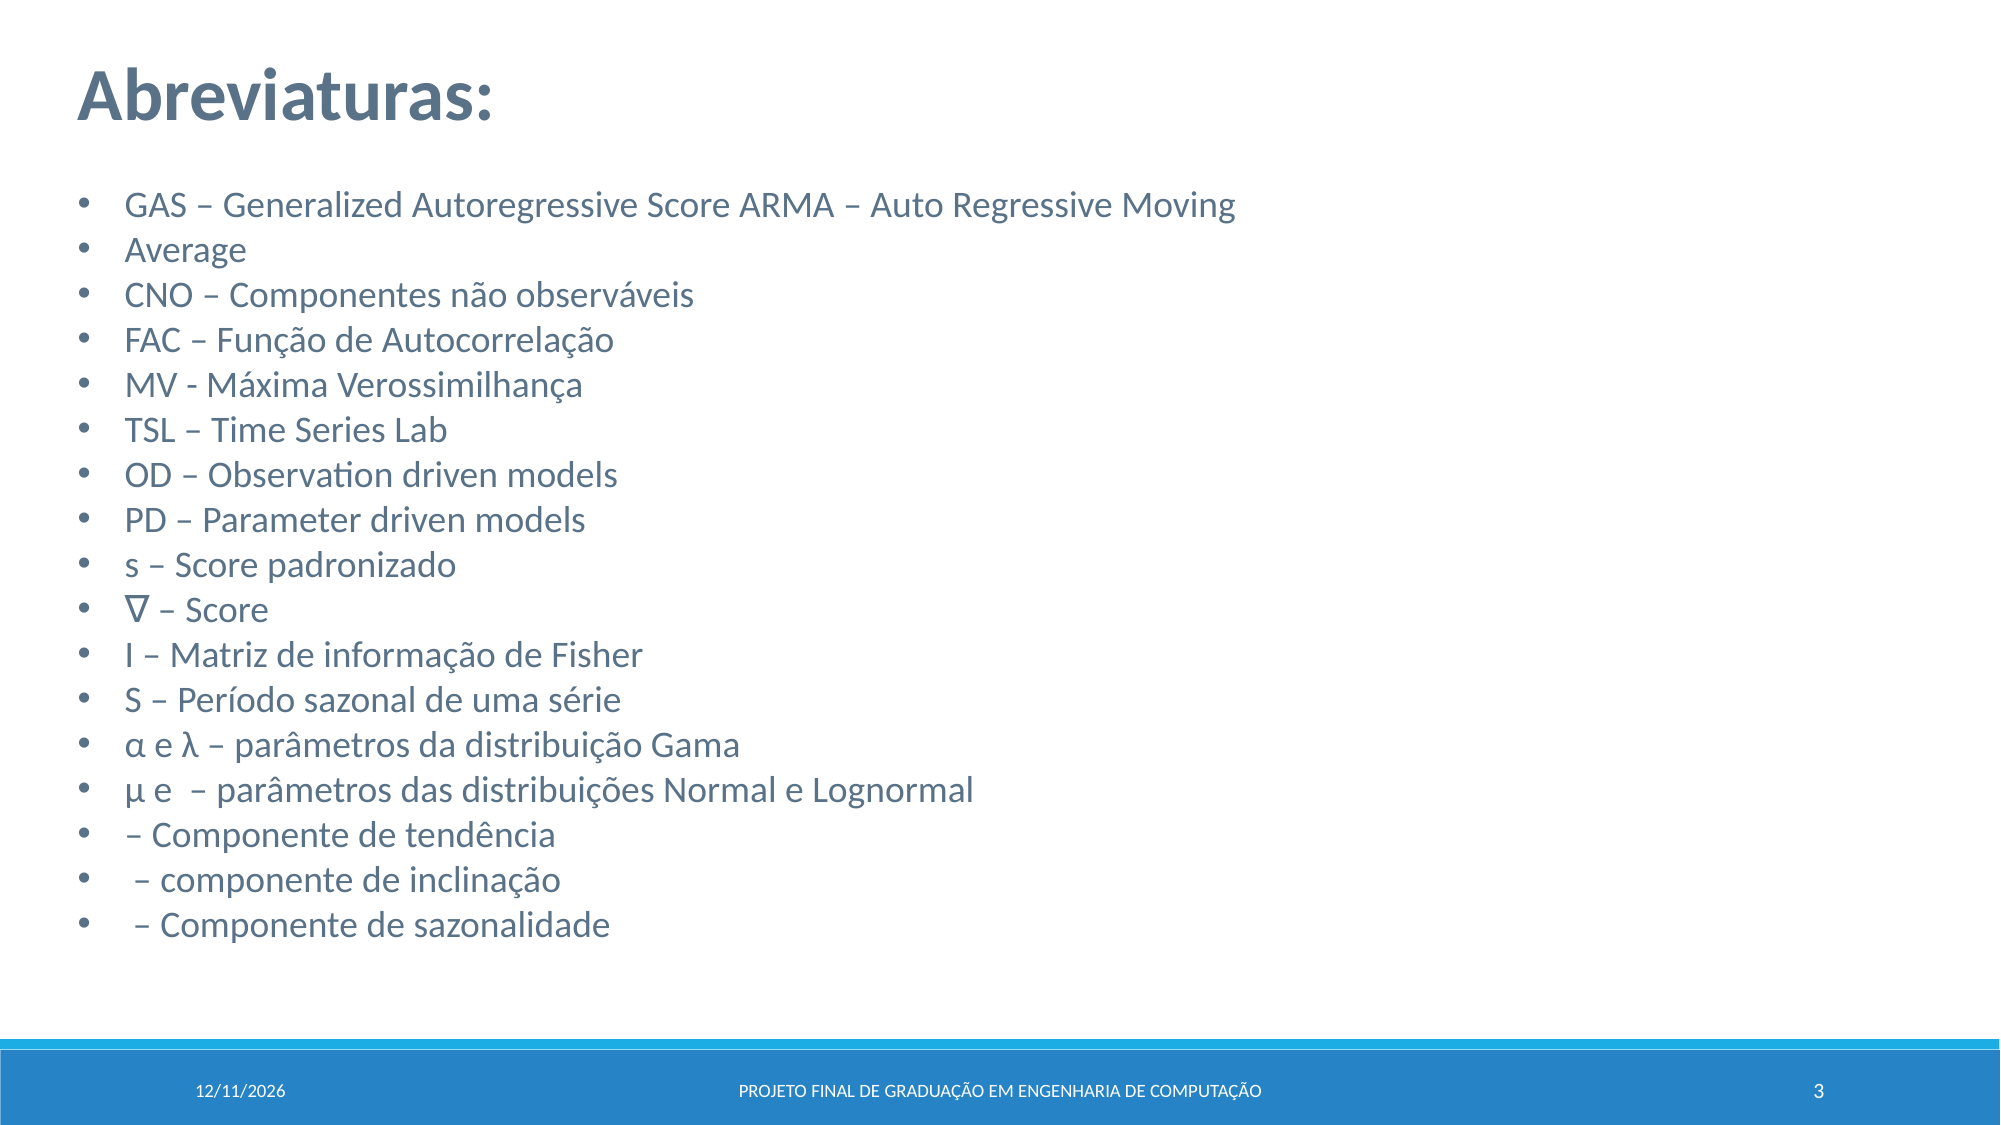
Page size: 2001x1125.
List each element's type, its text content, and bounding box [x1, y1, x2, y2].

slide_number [180, 1059, 586, 1120]
slide_number 3 [1624, 1059, 1840, 1120]
footer Projeto Final de Graduação em Engenharia de computação [604, 1059, 1396, 1120]
